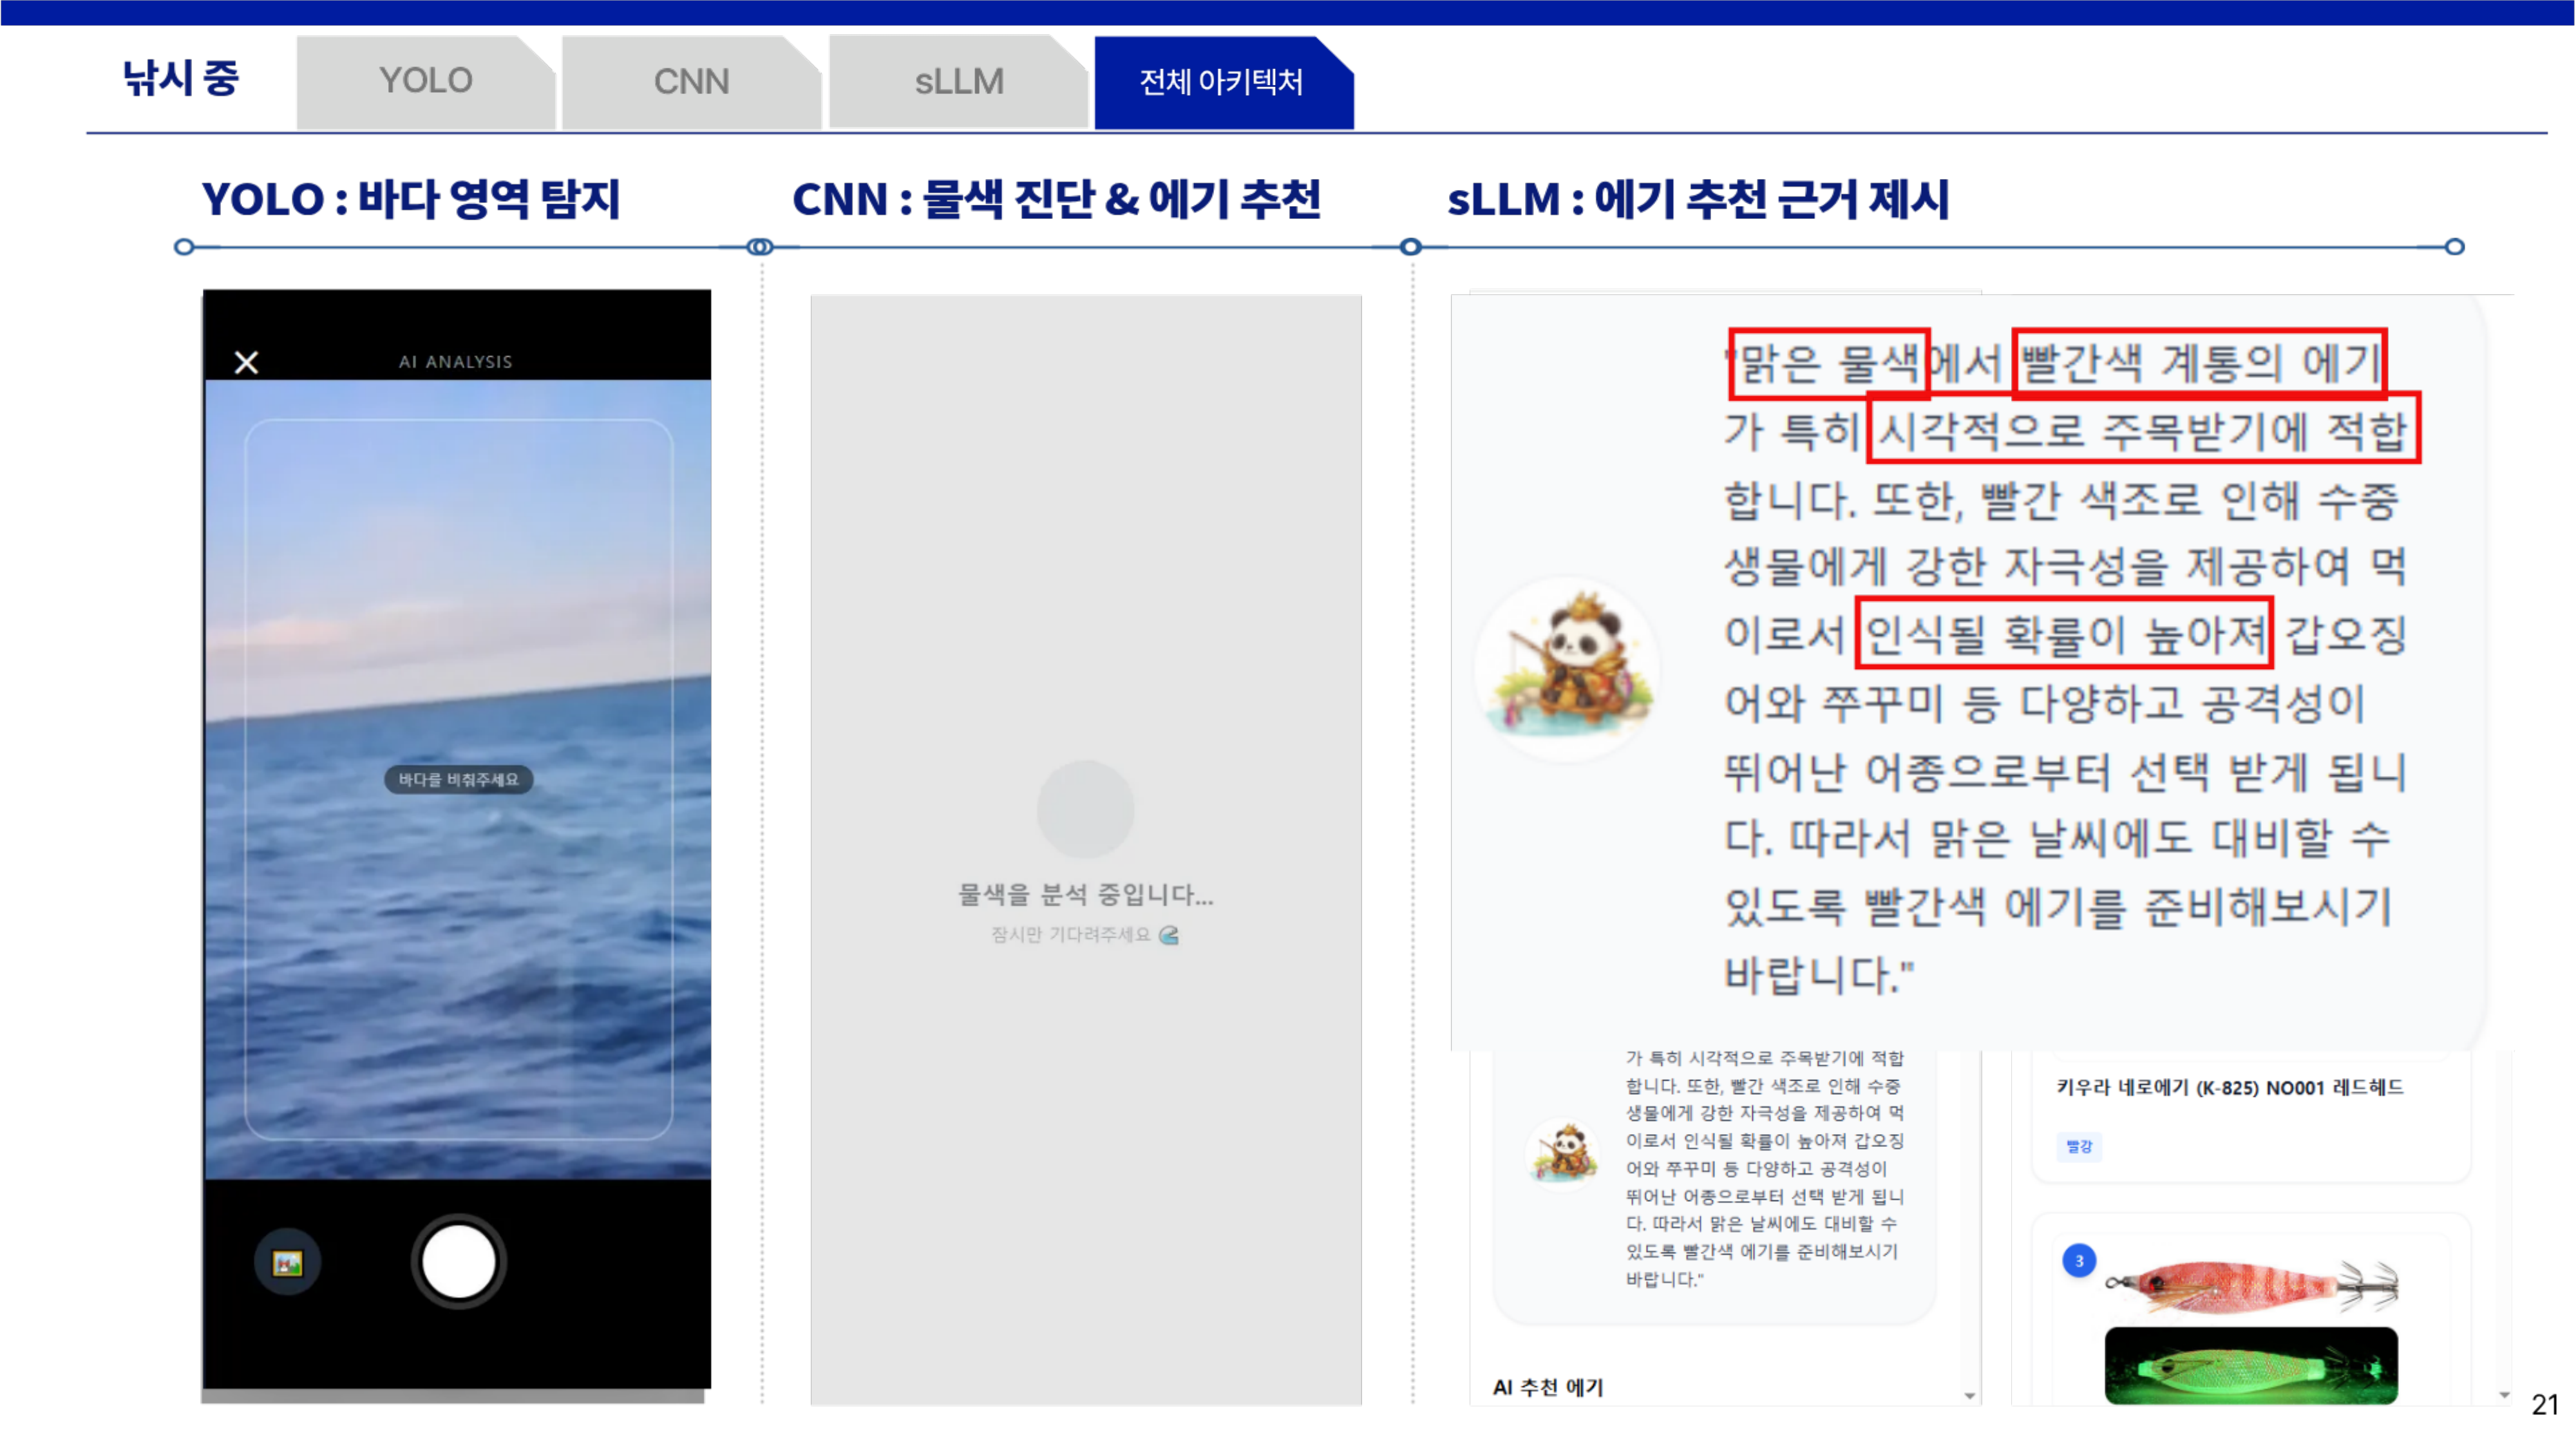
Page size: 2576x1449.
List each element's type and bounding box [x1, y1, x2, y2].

picture [2530, 1384, 2562, 1426]
picture [200, 164, 752, 231]
picture [187, 288, 2516, 1408]
picture [1446, 164, 1998, 231]
picture [790, 164, 1329, 231]
picture [0, 0, 2576, 27]
picture [173, 237, 2467, 258]
picture [32, 33, 2551, 138]
